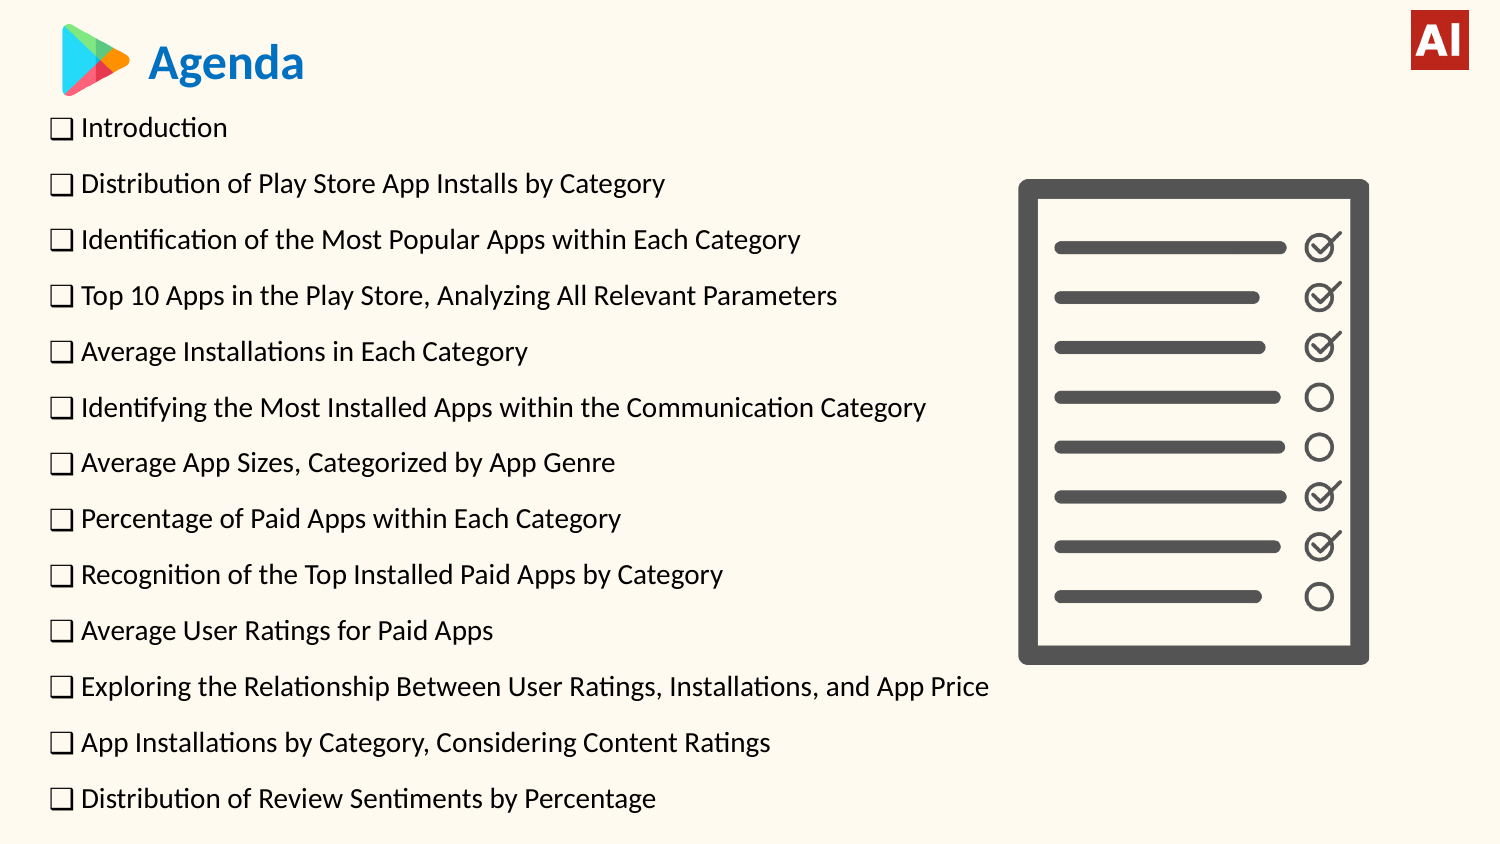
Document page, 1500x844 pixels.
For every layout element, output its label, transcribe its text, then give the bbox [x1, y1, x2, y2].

picture [1411, 10, 1469, 70]
text_box Agenda [133, 21, 1077, 82]
text_box [58, 24, 134, 96]
list Introduction Distribution of Play Store App Installs by Category Identification of the Most Popular Apps within Each Category Top 10 Apps in the Play Store, Analyzing All Relevant Parameters Average Installations in Each Category Identifying the Most Installed Apps within the Communication Category Average App Sizes, Categorized by App Genre Percentage of Paid Apps within Each Category Recognition of the Top Installed Paid Apps by Category Average User Ratings for Paid Apps Exploring the Relationship Between User Ratings, Installations, and App Price App Installations by Category, Considering Content Ratings Distribution of Review Sentiments by Percentage [33, 100, 1432, 841]
